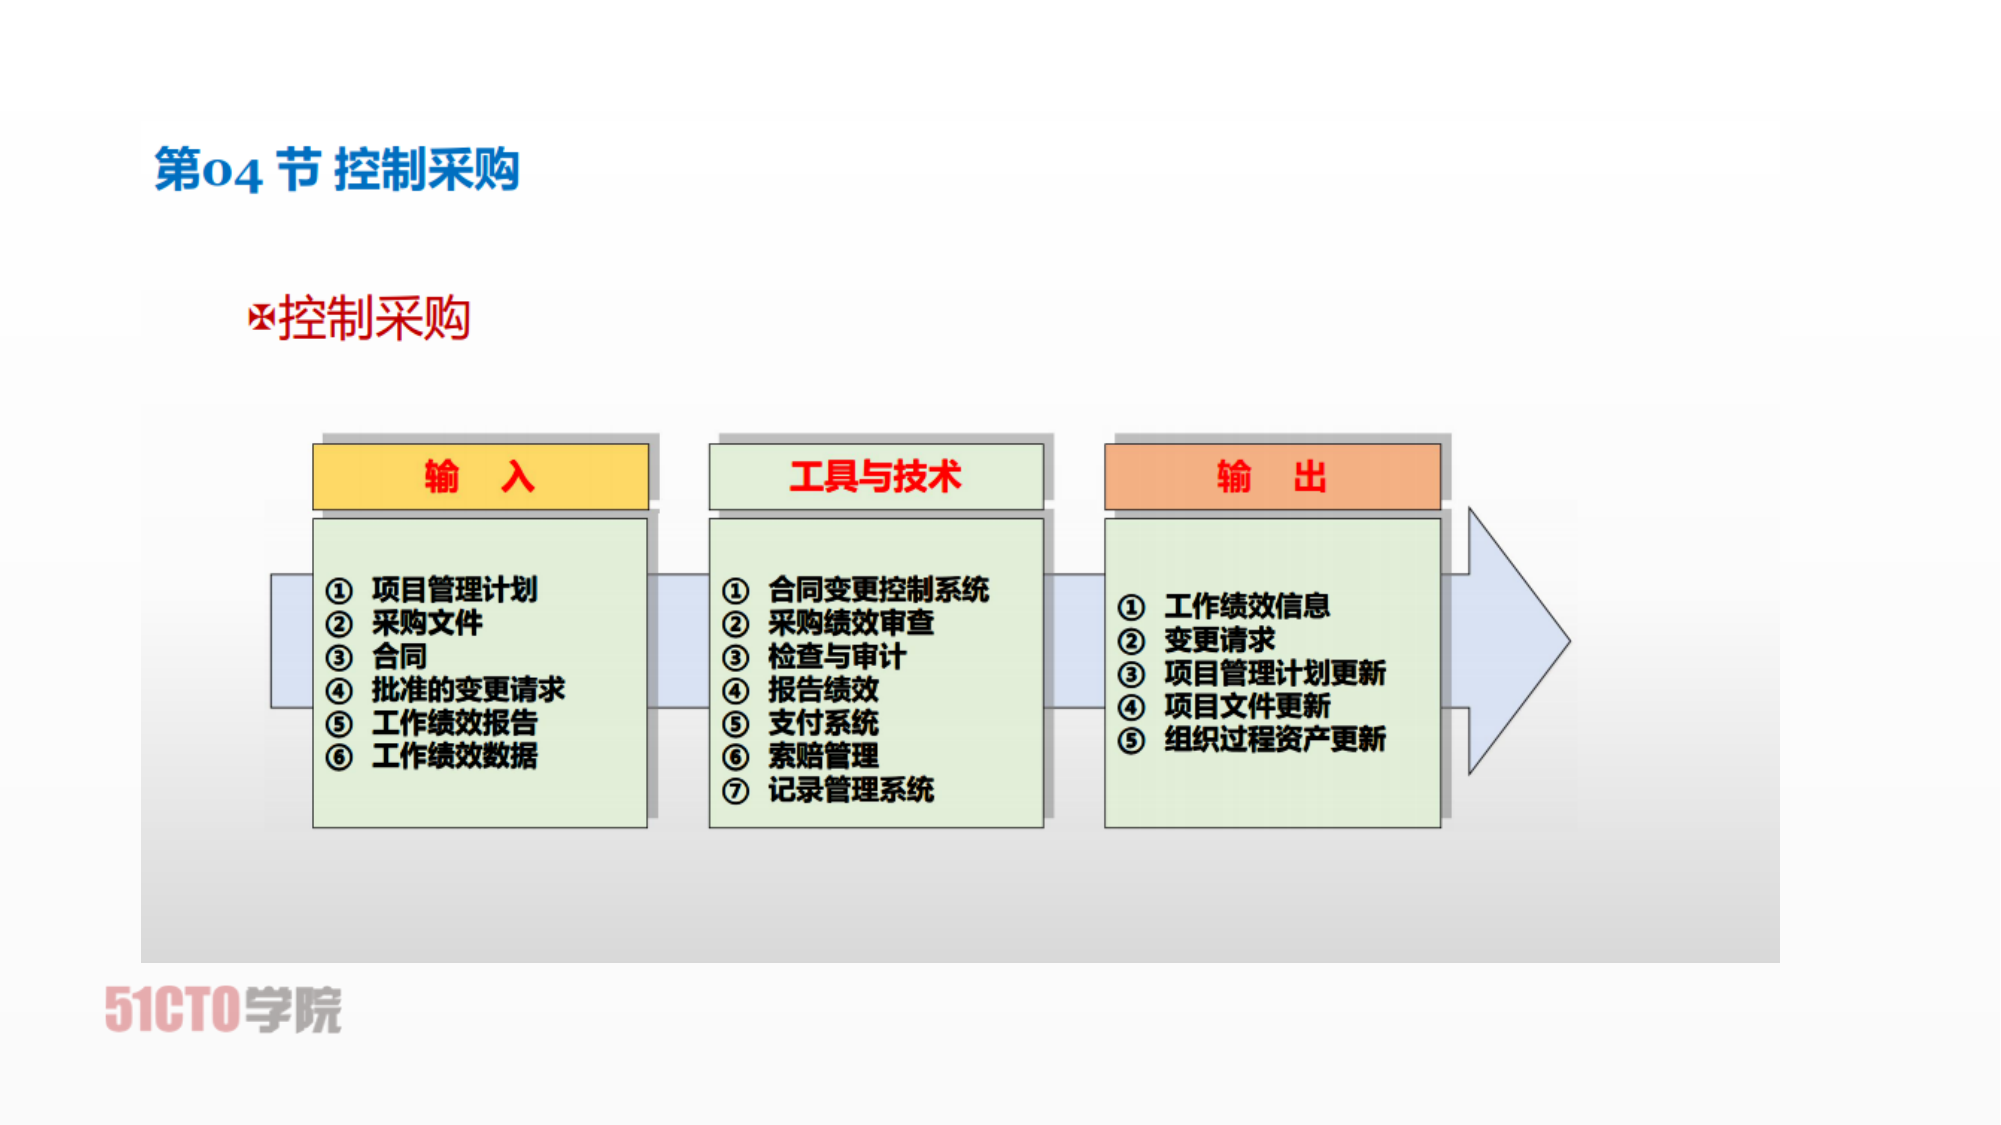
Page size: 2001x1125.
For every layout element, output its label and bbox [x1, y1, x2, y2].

picture [45, 121, 1780, 1057]
